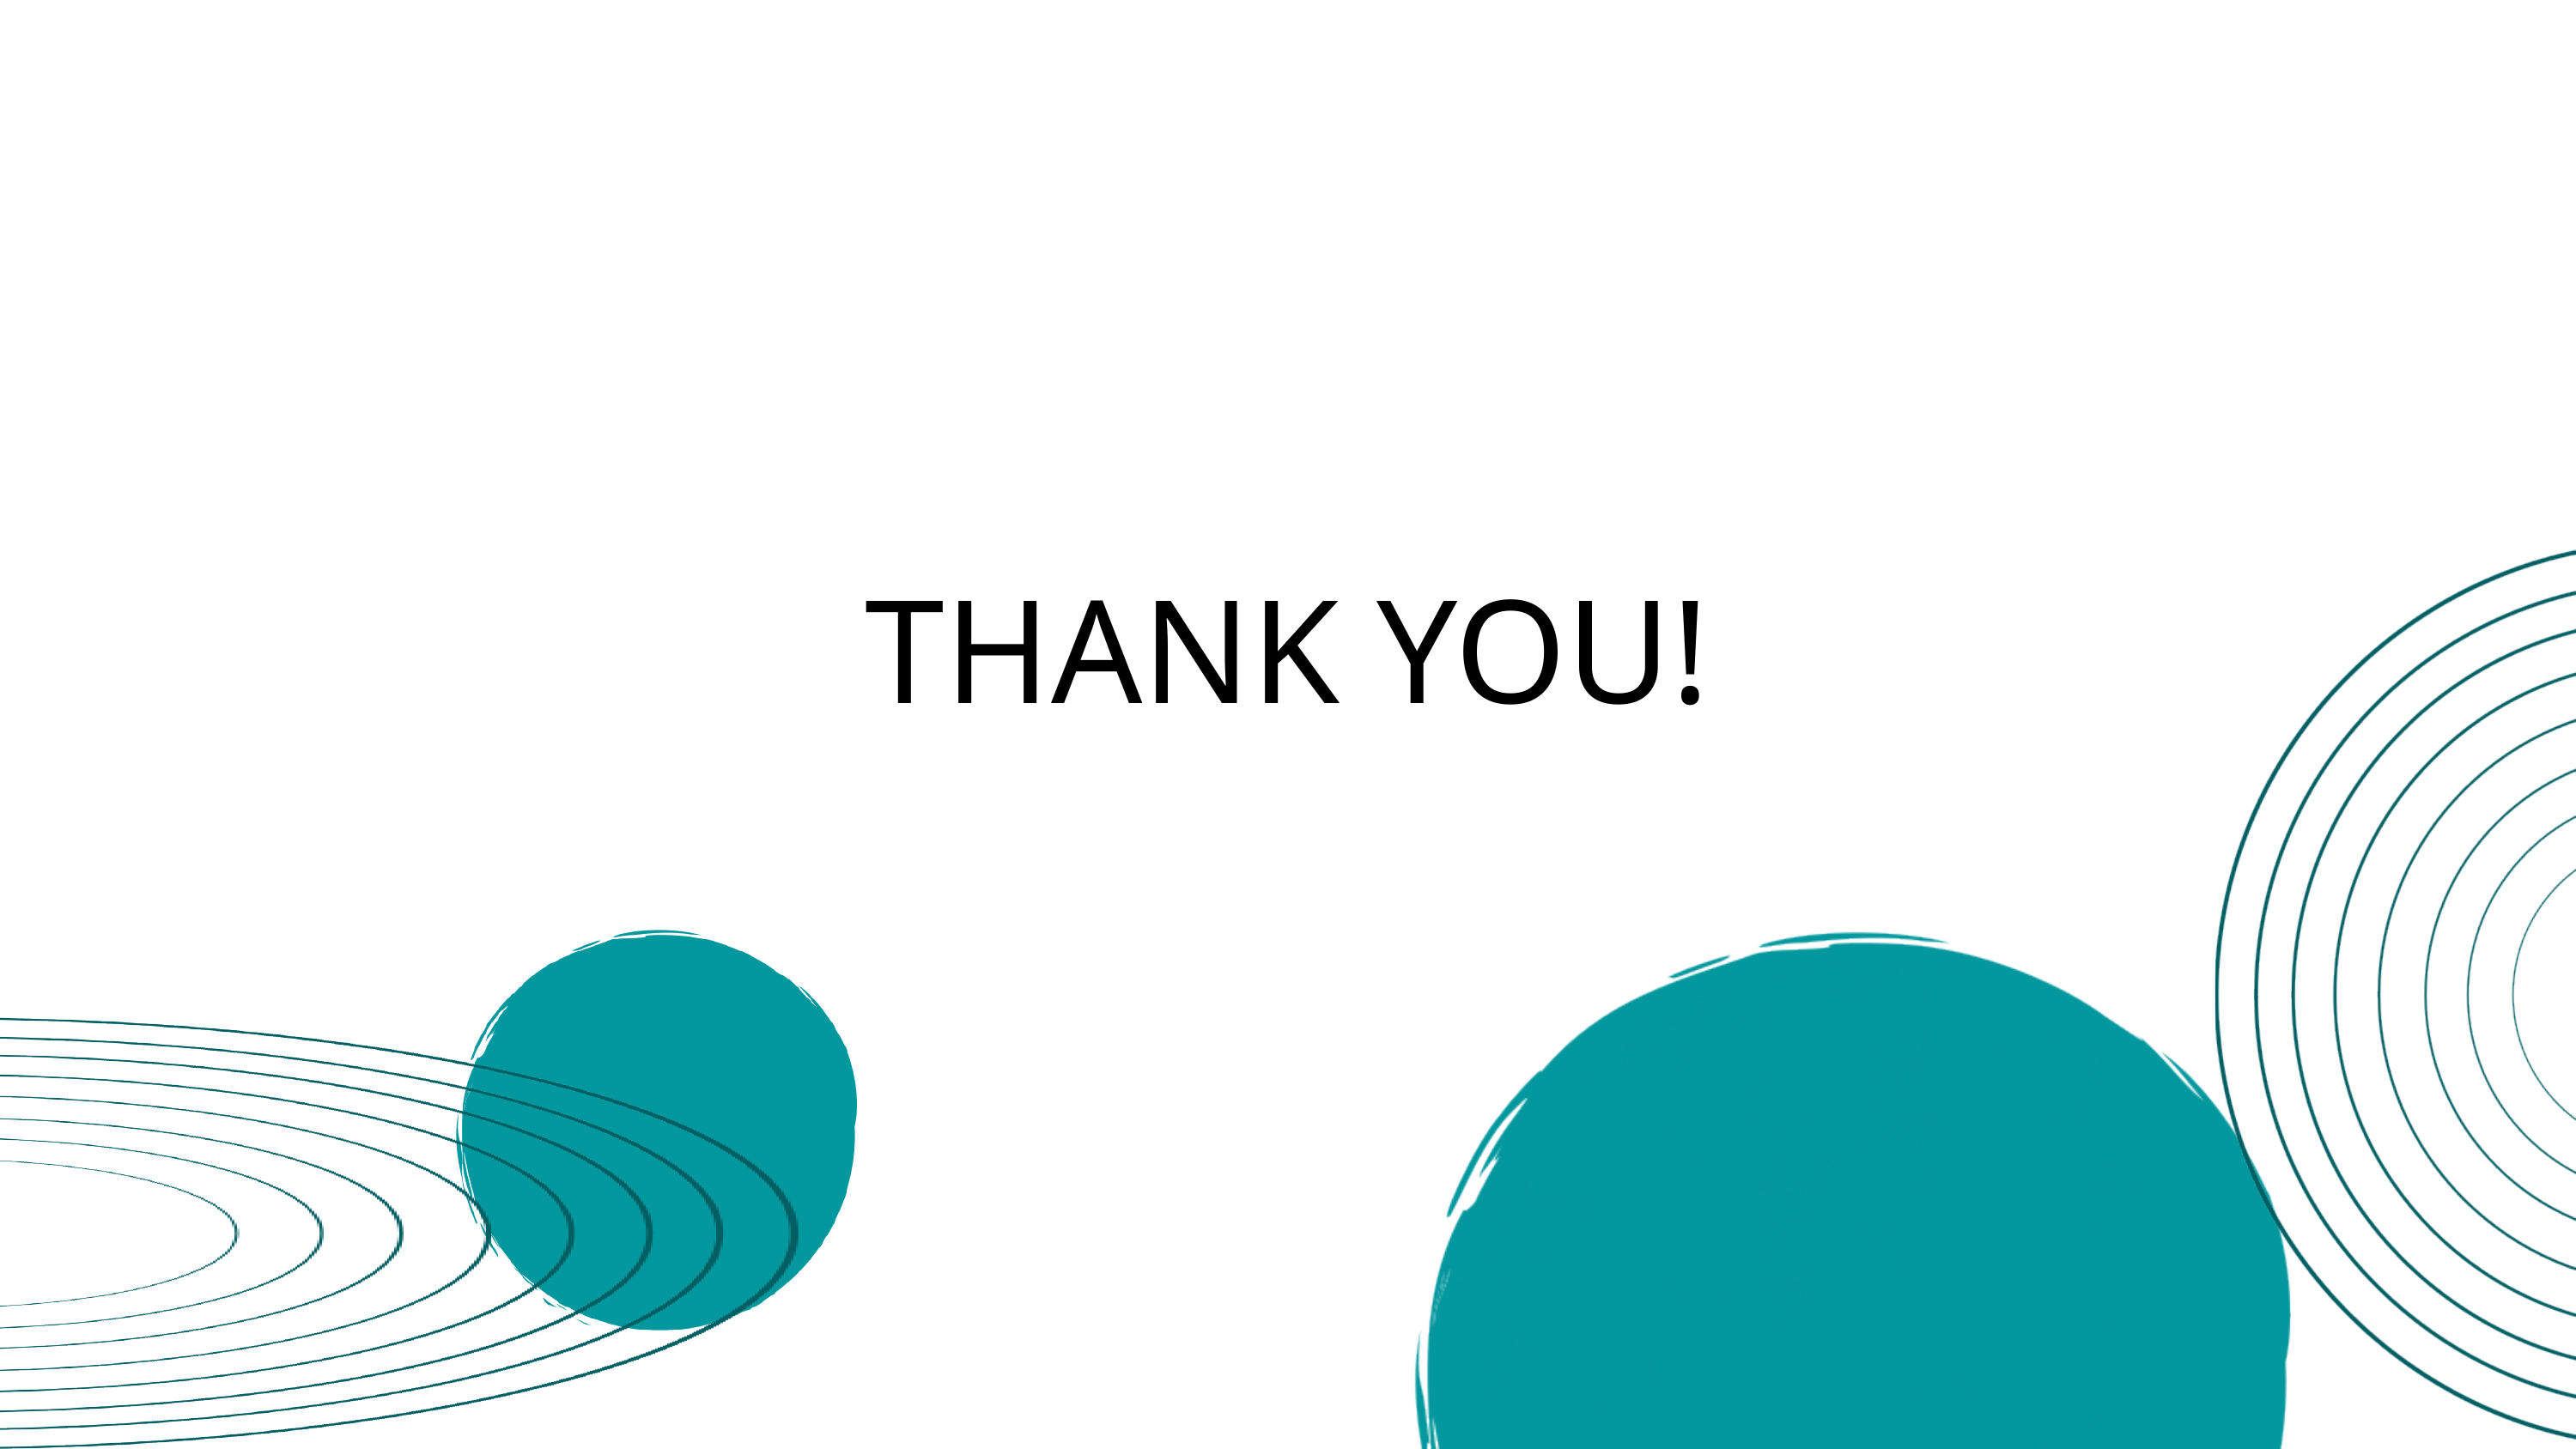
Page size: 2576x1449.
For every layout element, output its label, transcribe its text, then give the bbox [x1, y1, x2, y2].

text_box THANK YOU! [746, 531, 1830, 732]
text_box [0, 1017, 799, 1449]
text_box [451, 927, 859, 1331]
text_box [2215, 541, 2576, 1449]
text_box [1404, 927, 2215, 1449]
